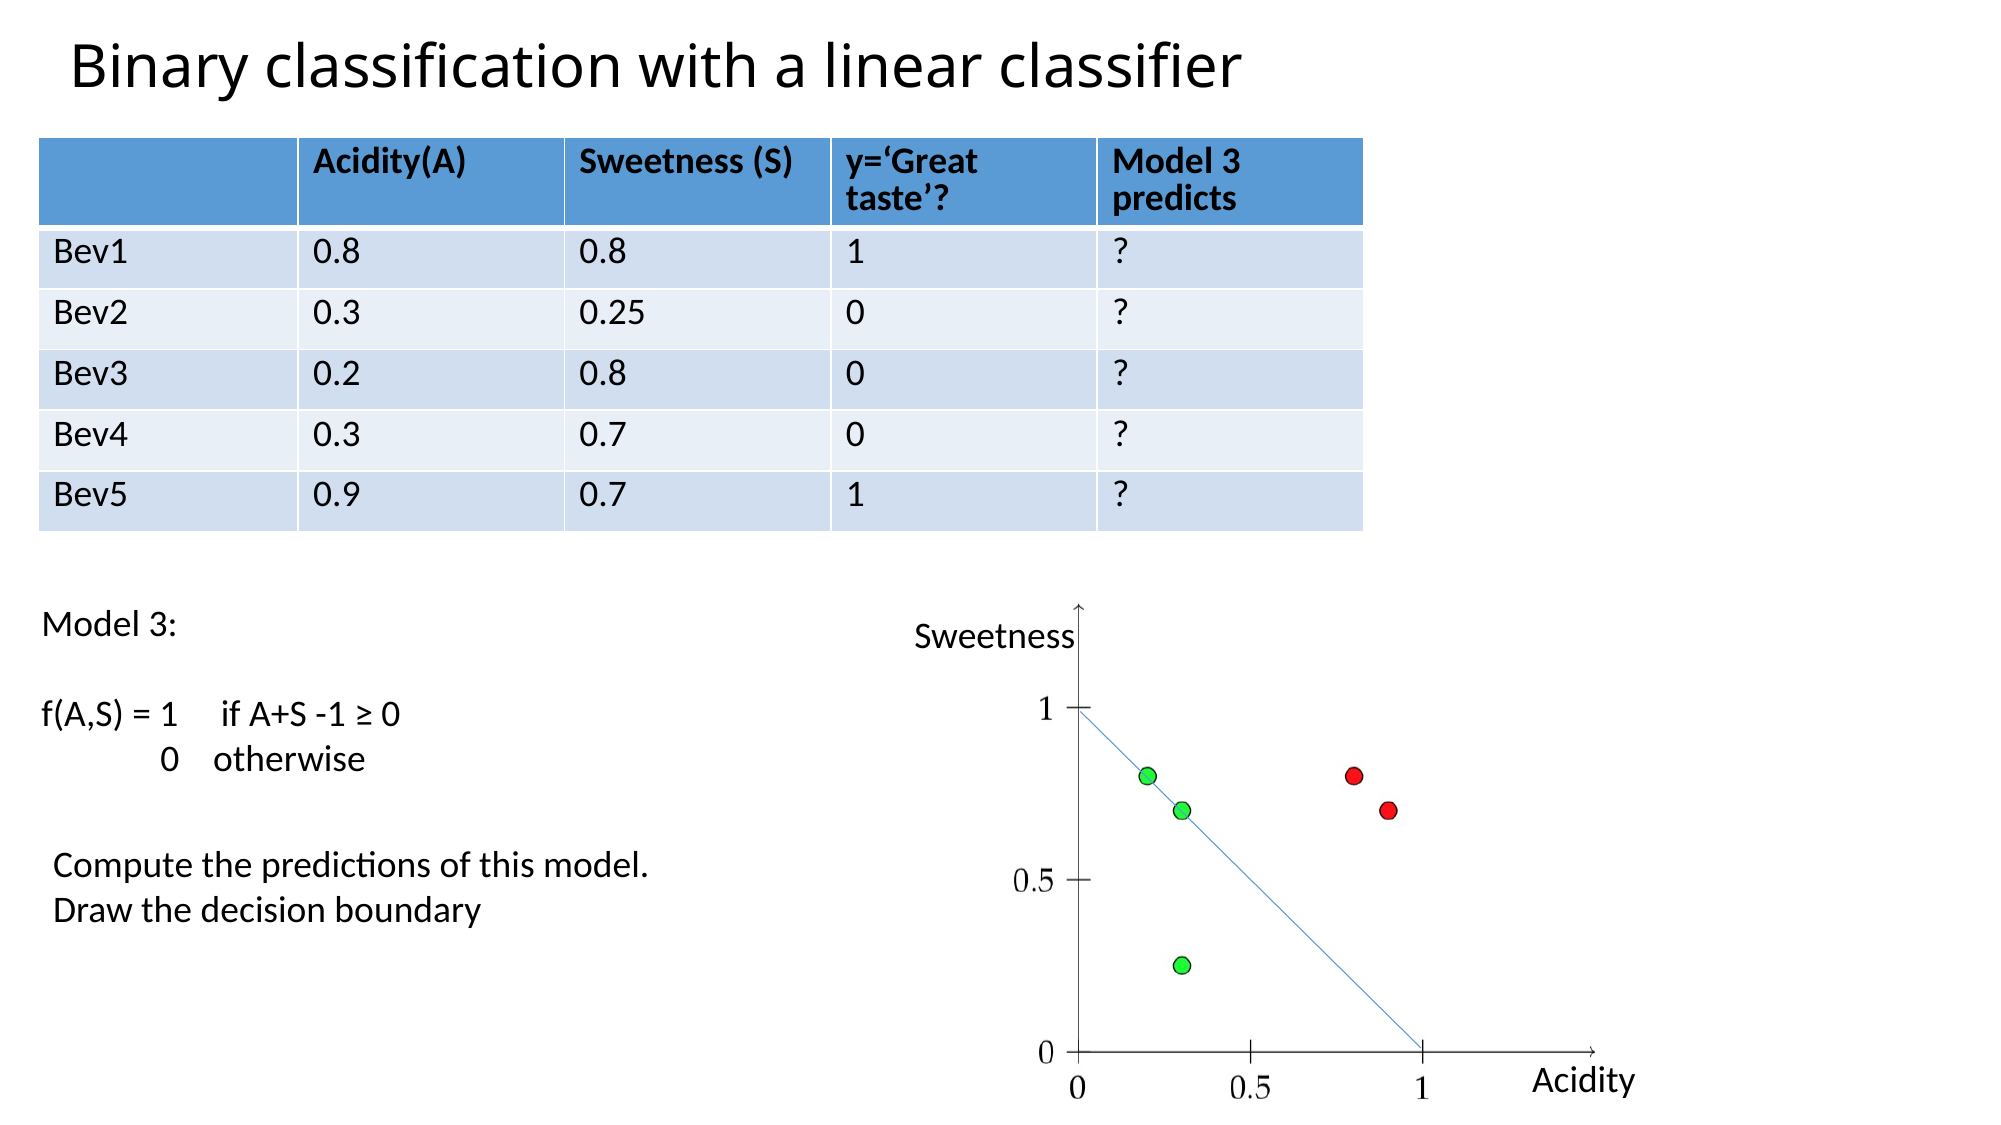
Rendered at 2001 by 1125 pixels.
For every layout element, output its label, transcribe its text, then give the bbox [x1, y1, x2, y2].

table_cell 0 [832, 350, 1096, 409]
table_cell ? [1098, 411, 1363, 470]
table_cell ? [1098, 231, 1363, 288]
table_header Acidity(A) [299, 138, 564, 225]
table_cell 0.8 [565, 231, 830, 288]
title Binary classification with a linear classifier [54, 27, 1780, 245]
table_cell 0.25 [565, 290, 830, 349]
table_cell 0 [832, 411, 1096, 470]
text_box Compute the predictions of this model. Draw the decision boundary [38, 832, 742, 983]
table_cell 0.7 [565, 411, 830, 470]
table_cell ? [1098, 350, 1363, 409]
table_cell ? [1098, 290, 1363, 349]
table_cell 0.3 [299, 290, 564, 349]
table_cell 0.2 [299, 350, 564, 409]
table_cell Bev3 [39, 350, 297, 409]
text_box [856, 547, 1675, 1125]
table_header y=‘Great taste’? [832, 138, 1096, 225]
table_header Sweetness (S) [565, 138, 830, 225]
table_cell 0 [832, 290, 1096, 349]
table_cell Bev4 [39, 411, 297, 470]
text_box Model 3: f(A,S) = 1 if A+S -1 ≥ 0 0 otherwise [26, 591, 698, 786]
table_cell 1 [832, 472, 1096, 531]
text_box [1080, 711, 1421, 1048]
table_cell Bev5 [39, 472, 297, 531]
table_cell 0.8 [299, 231, 564, 288]
table_header [39, 138, 297, 225]
table_cell 1 [832, 231, 1096, 288]
table_header Model 3 predicts [1098, 138, 1363, 225]
table_cell 0.3 [299, 411, 564, 470]
table_cell 0.9 [299, 472, 564, 531]
table_cell 0.7 [565, 472, 830, 531]
table_cell 0.8 [565, 350, 830, 409]
table_cell ? [1098, 472, 1363, 531]
table_cell Bev2 [39, 290, 297, 349]
table_cell Bev1 [39, 231, 297, 288]
